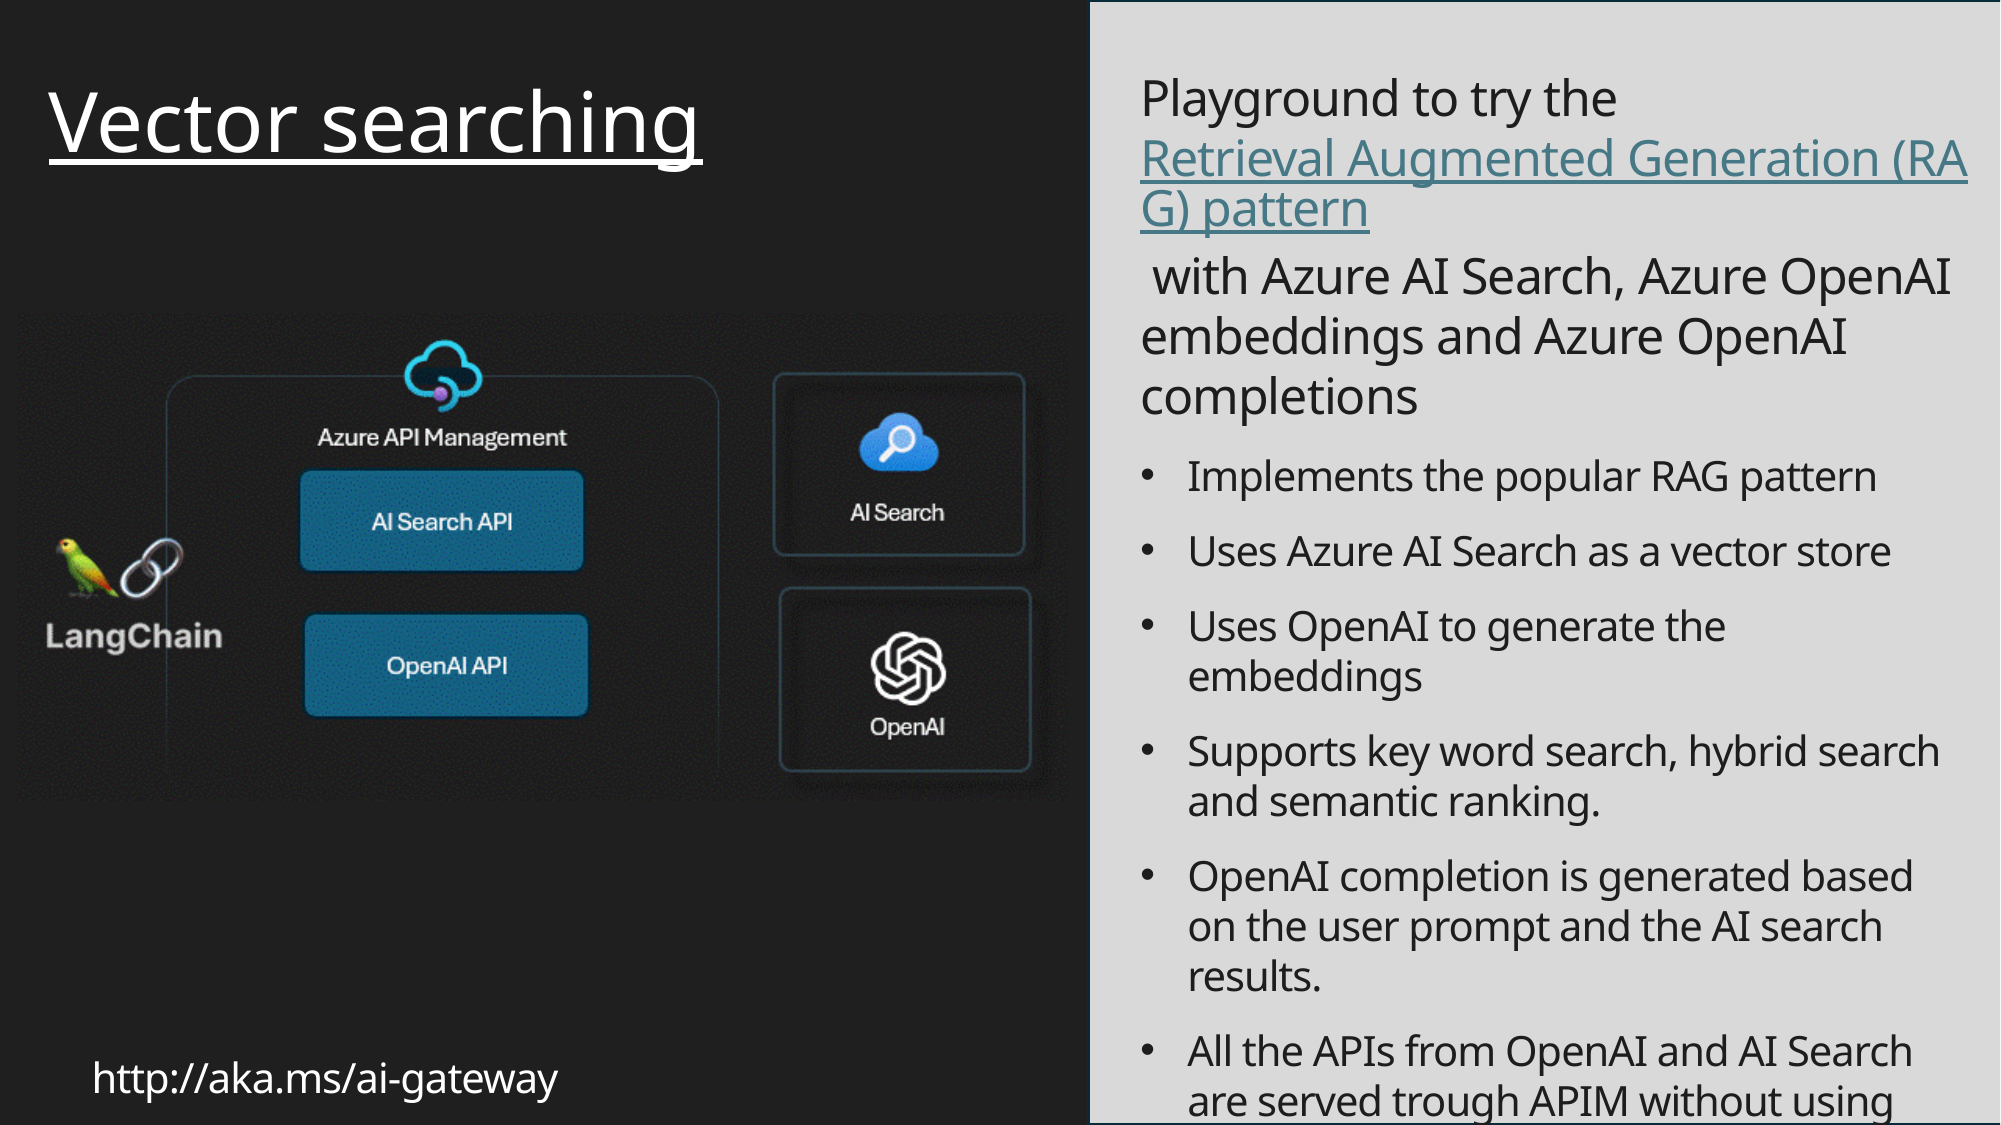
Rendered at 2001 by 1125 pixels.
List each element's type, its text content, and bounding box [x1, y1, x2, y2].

text_box Playground to try the Retrieval Augmented Generation (RAG) pattern with Azure AI Search, Azure OpenAI embeddings and Azure OpenAI completions Implements the popular RAG pattern Uses Azure AI Search as a vector store Uses OpenAI to generate the embeddings Supports key word search, hybrid search and semantic ranking. OpenAI completion is generated based on the user prompt and the AI search results. All the APIs from OpenAI and AI Search are served trough APIM without using keys. [1140, 66, 1967, 1125]
title Vector searching [33, 48, 1065, 181]
picture [16, 312, 1069, 802]
